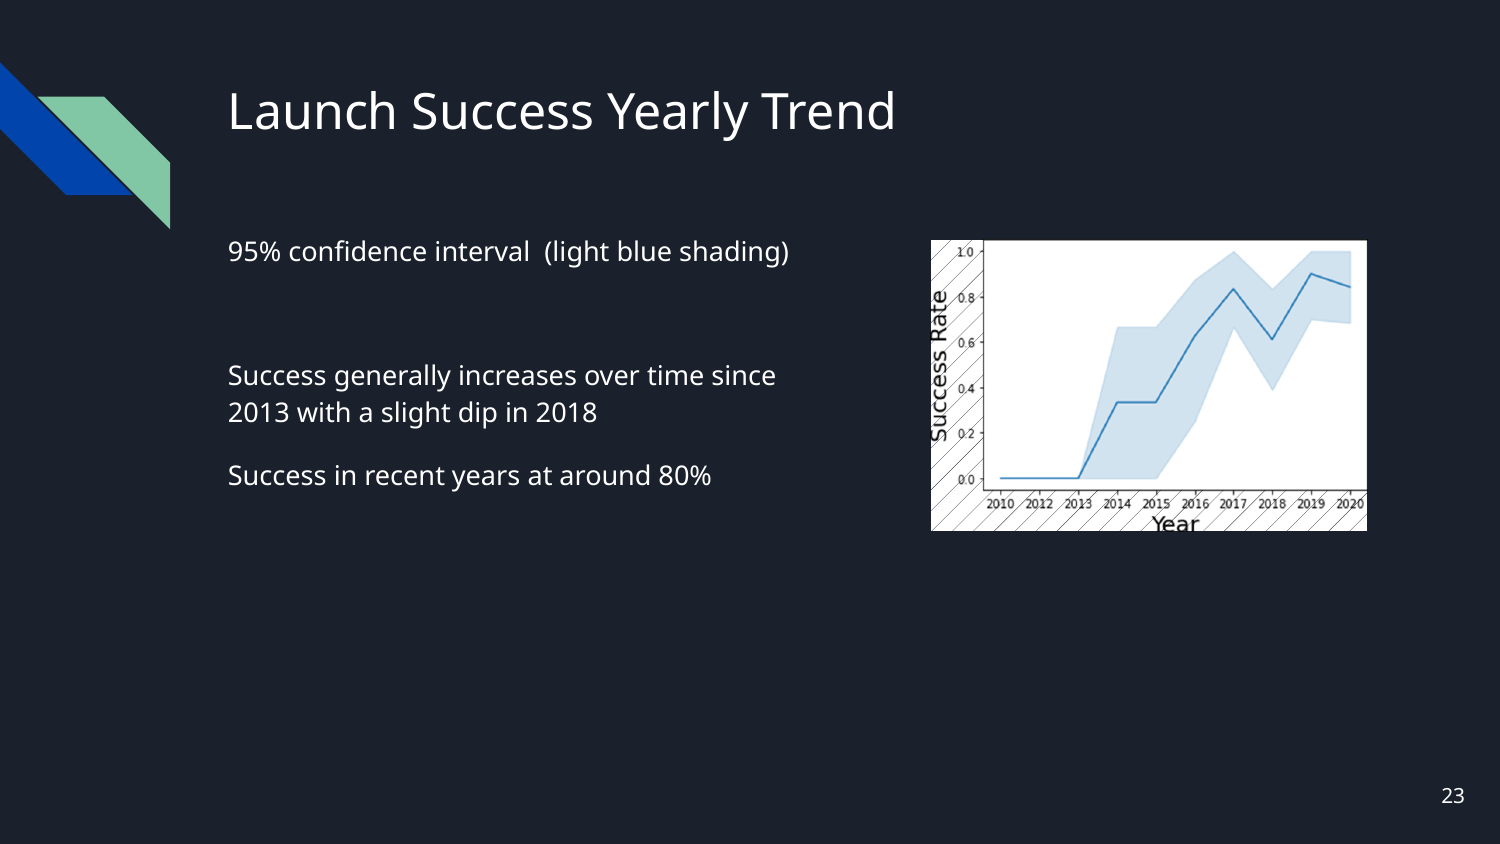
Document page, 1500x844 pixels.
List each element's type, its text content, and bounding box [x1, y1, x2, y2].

slide_number 23 [1389, 764, 1480, 830]
title Launch Success Yearly Trend [212, 64, 1368, 215]
picture [930, 239, 1368, 532]
list 95% confidence interval (light blue shading) Success generally increases over time since 2013 with a slight dip in 2018 Success in recent years at around 80% [212, 214, 822, 735]
